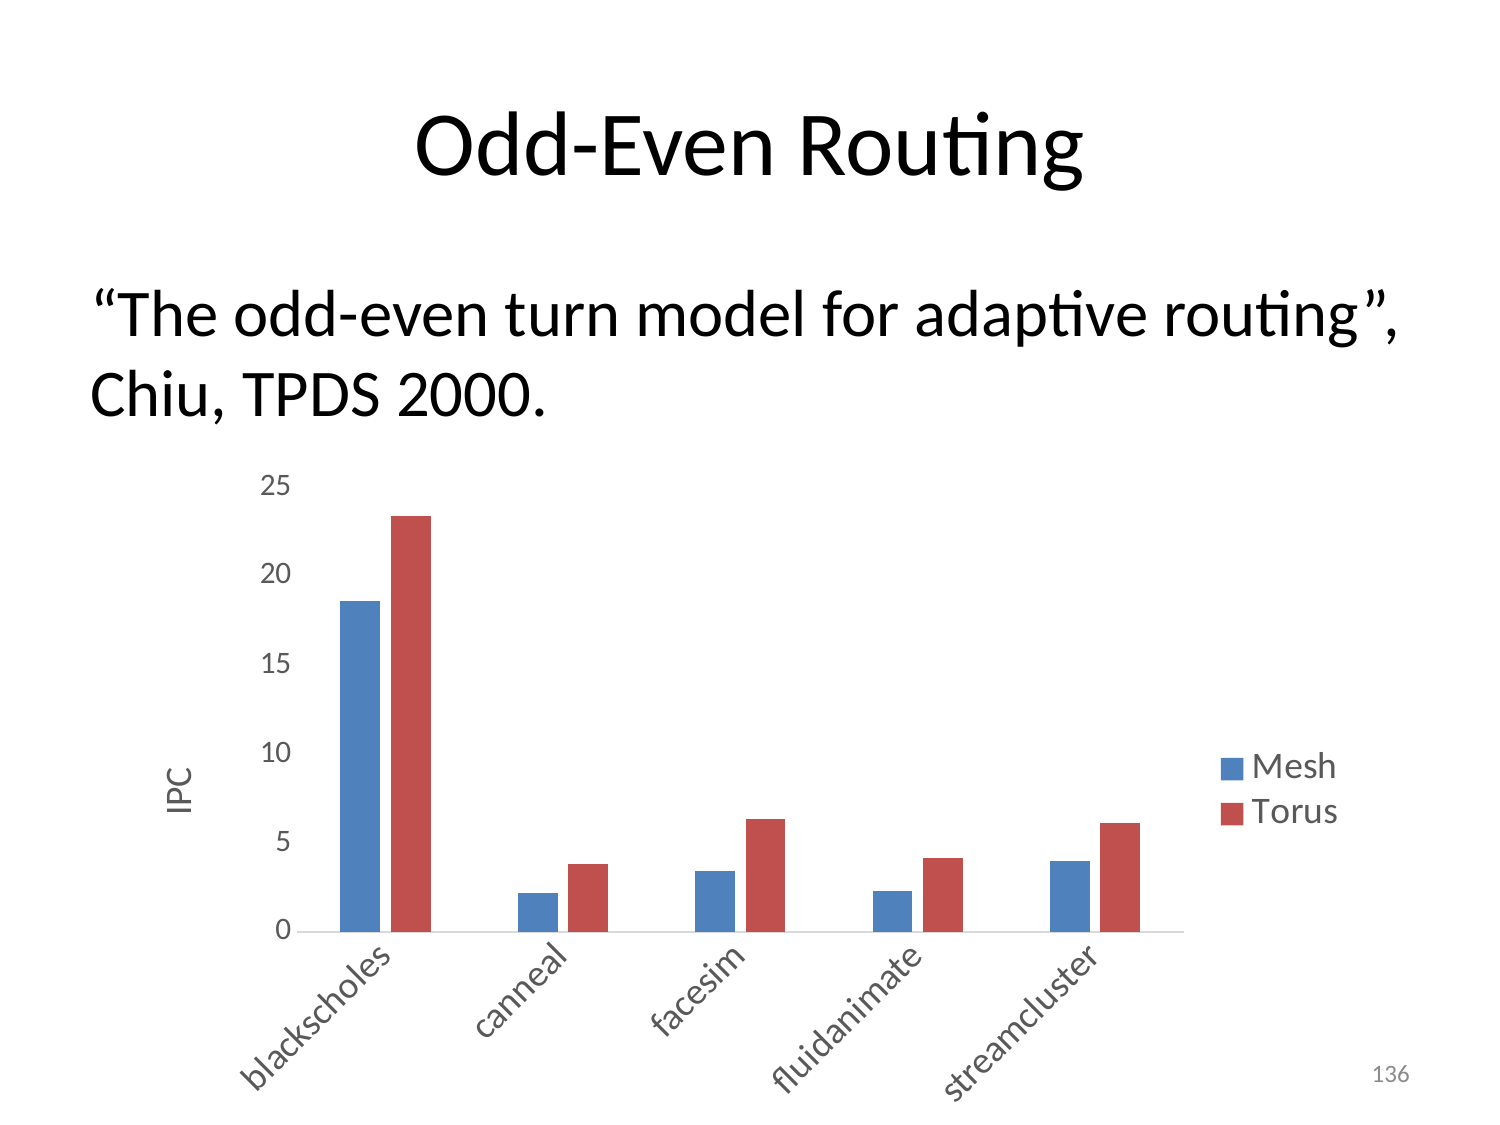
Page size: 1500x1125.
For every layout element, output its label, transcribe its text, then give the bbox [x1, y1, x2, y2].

title Odd-Even Routing [75, 45, 1425, 233]
slide_number 136 [1366, 1042, 1425, 1103]
chart [124, 458, 1363, 1125]
list “The odd-even turn model for adaptive routing”, Chiu, TPDS 2000. [75, 262, 1425, 1005]
